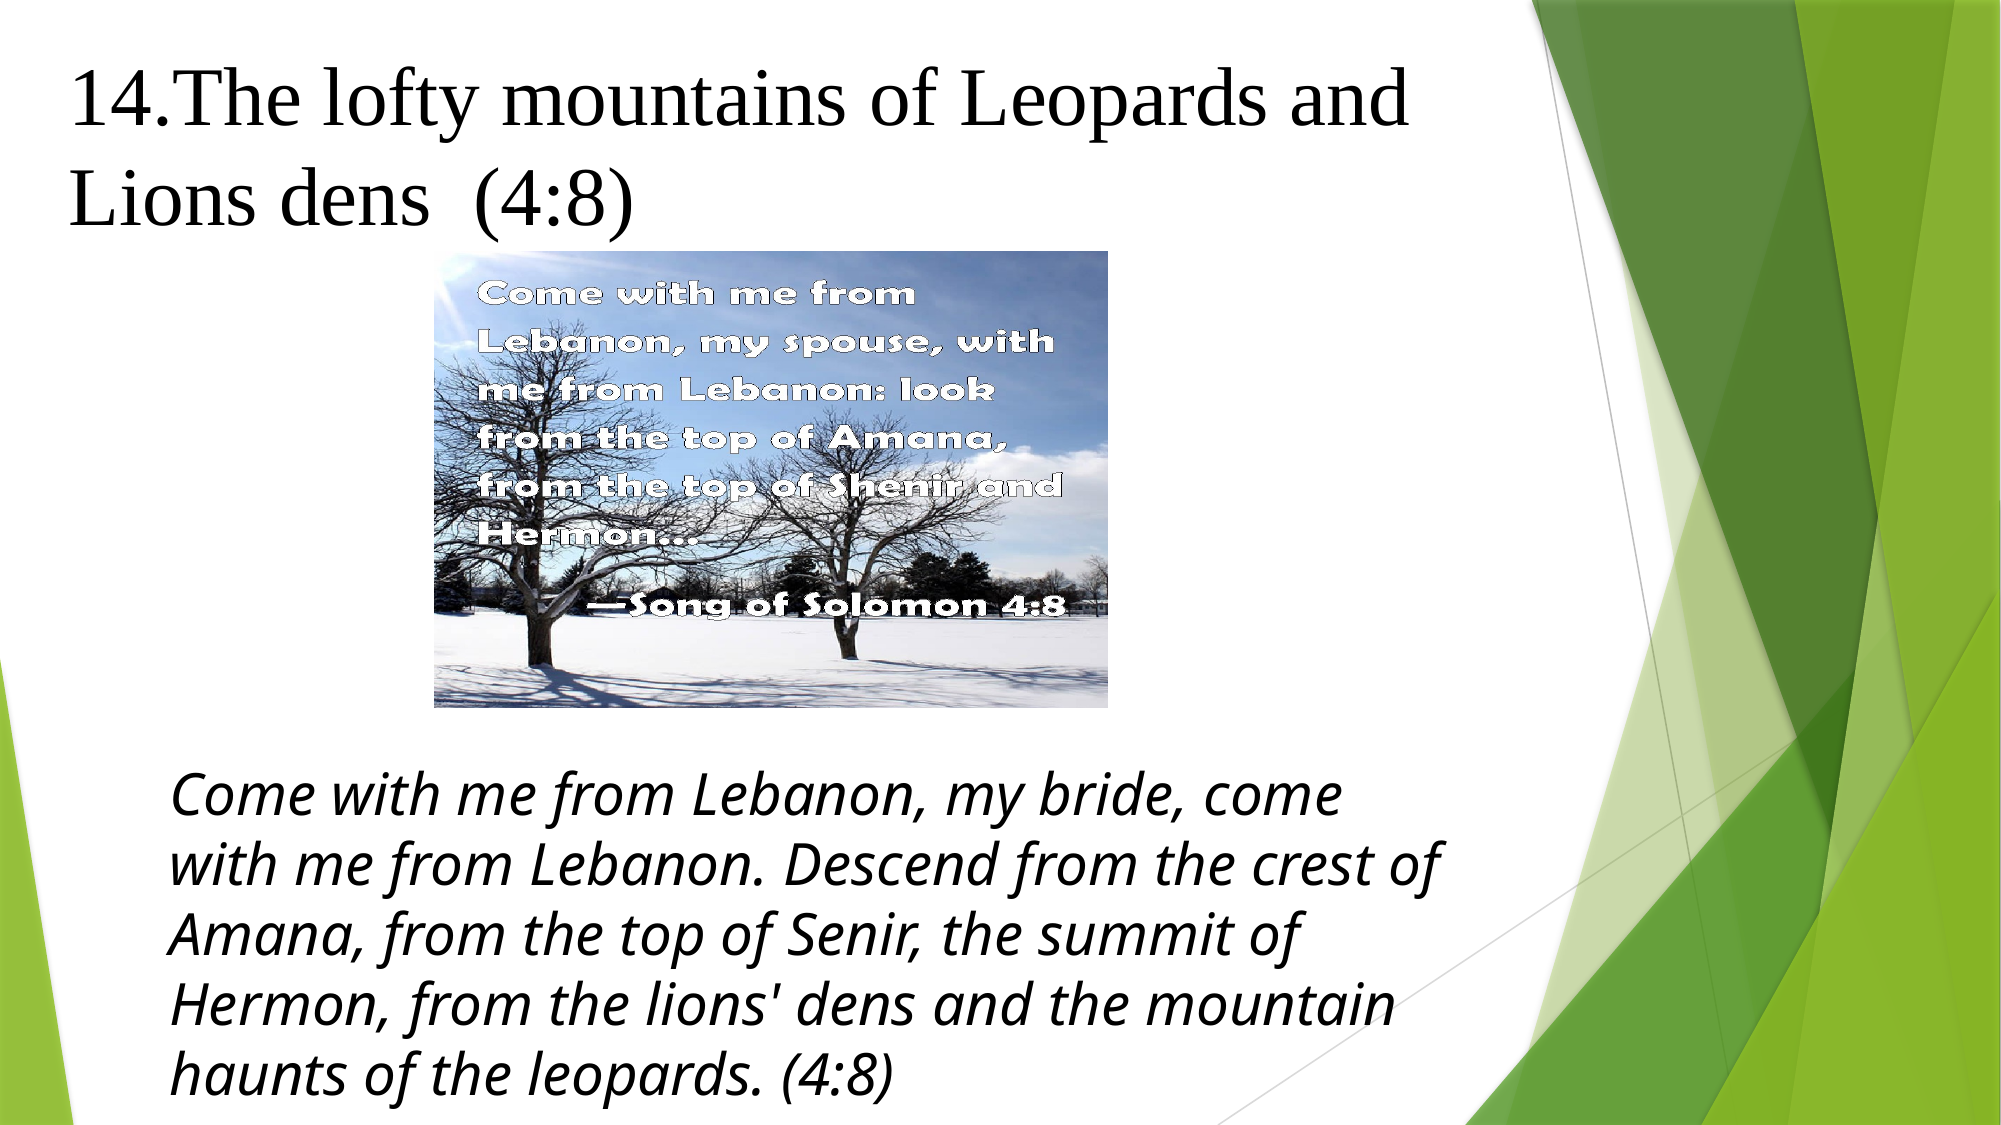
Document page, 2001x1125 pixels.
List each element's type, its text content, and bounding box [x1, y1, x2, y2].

title 14.The lofty mountains of Leopards and Lions dens (4:8) [53, 34, 1579, 252]
picture [433, 250, 1109, 708]
text_box Come with me from Lebanon, my bride, come with me from Lebanon. Descend from the crest of Amana, from the top of Senir, the summit of Hermon, from the lions' dens and the mountain haunts of the leopards. (4:8) [154, 749, 1478, 1115]
